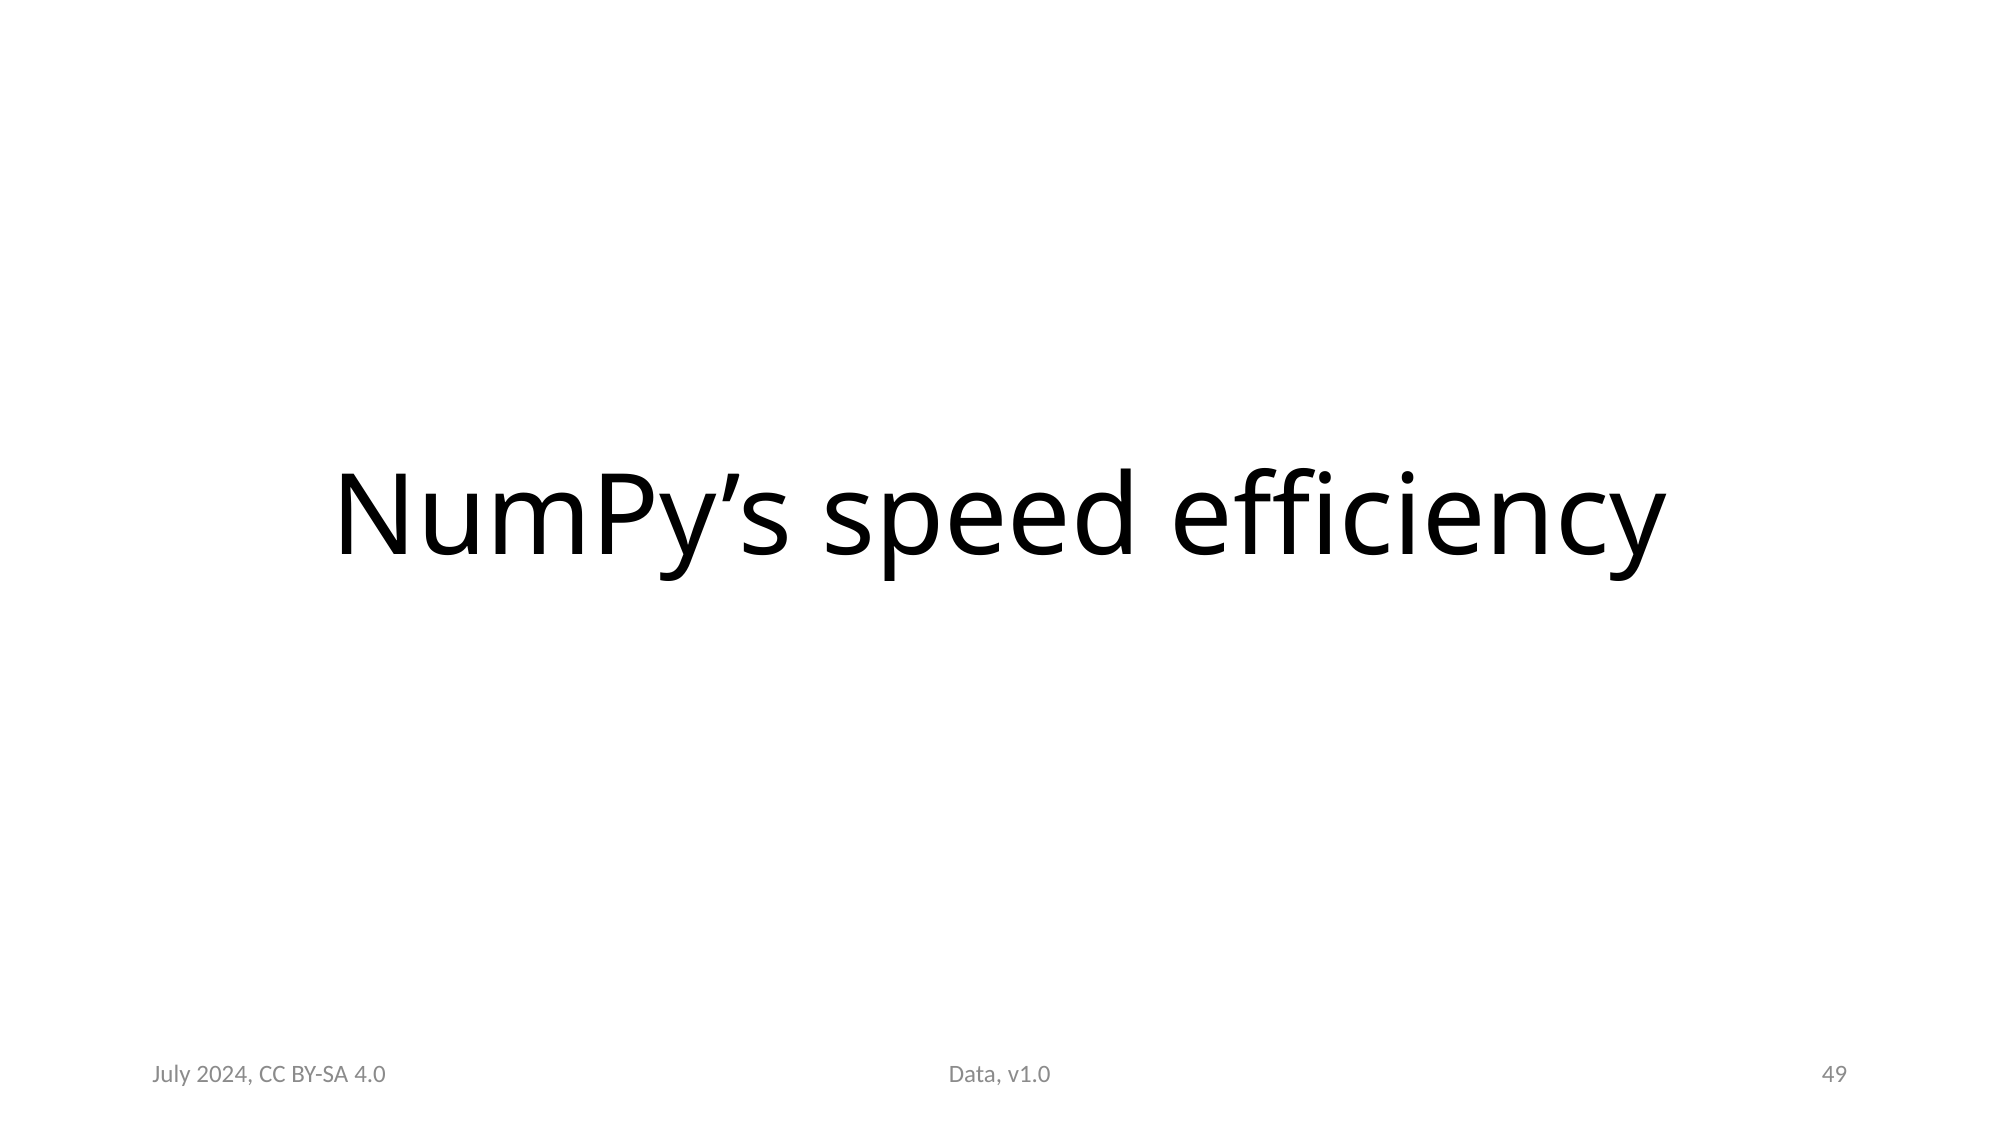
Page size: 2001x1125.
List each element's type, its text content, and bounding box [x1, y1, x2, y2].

slide_number 49 [1412, 1042, 1863, 1103]
footer Data, v1.0 [662, 1042, 1338, 1103]
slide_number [137, 1042, 588, 1103]
title NumPy’s speed efficiency [137, 444, 1863, 593]
